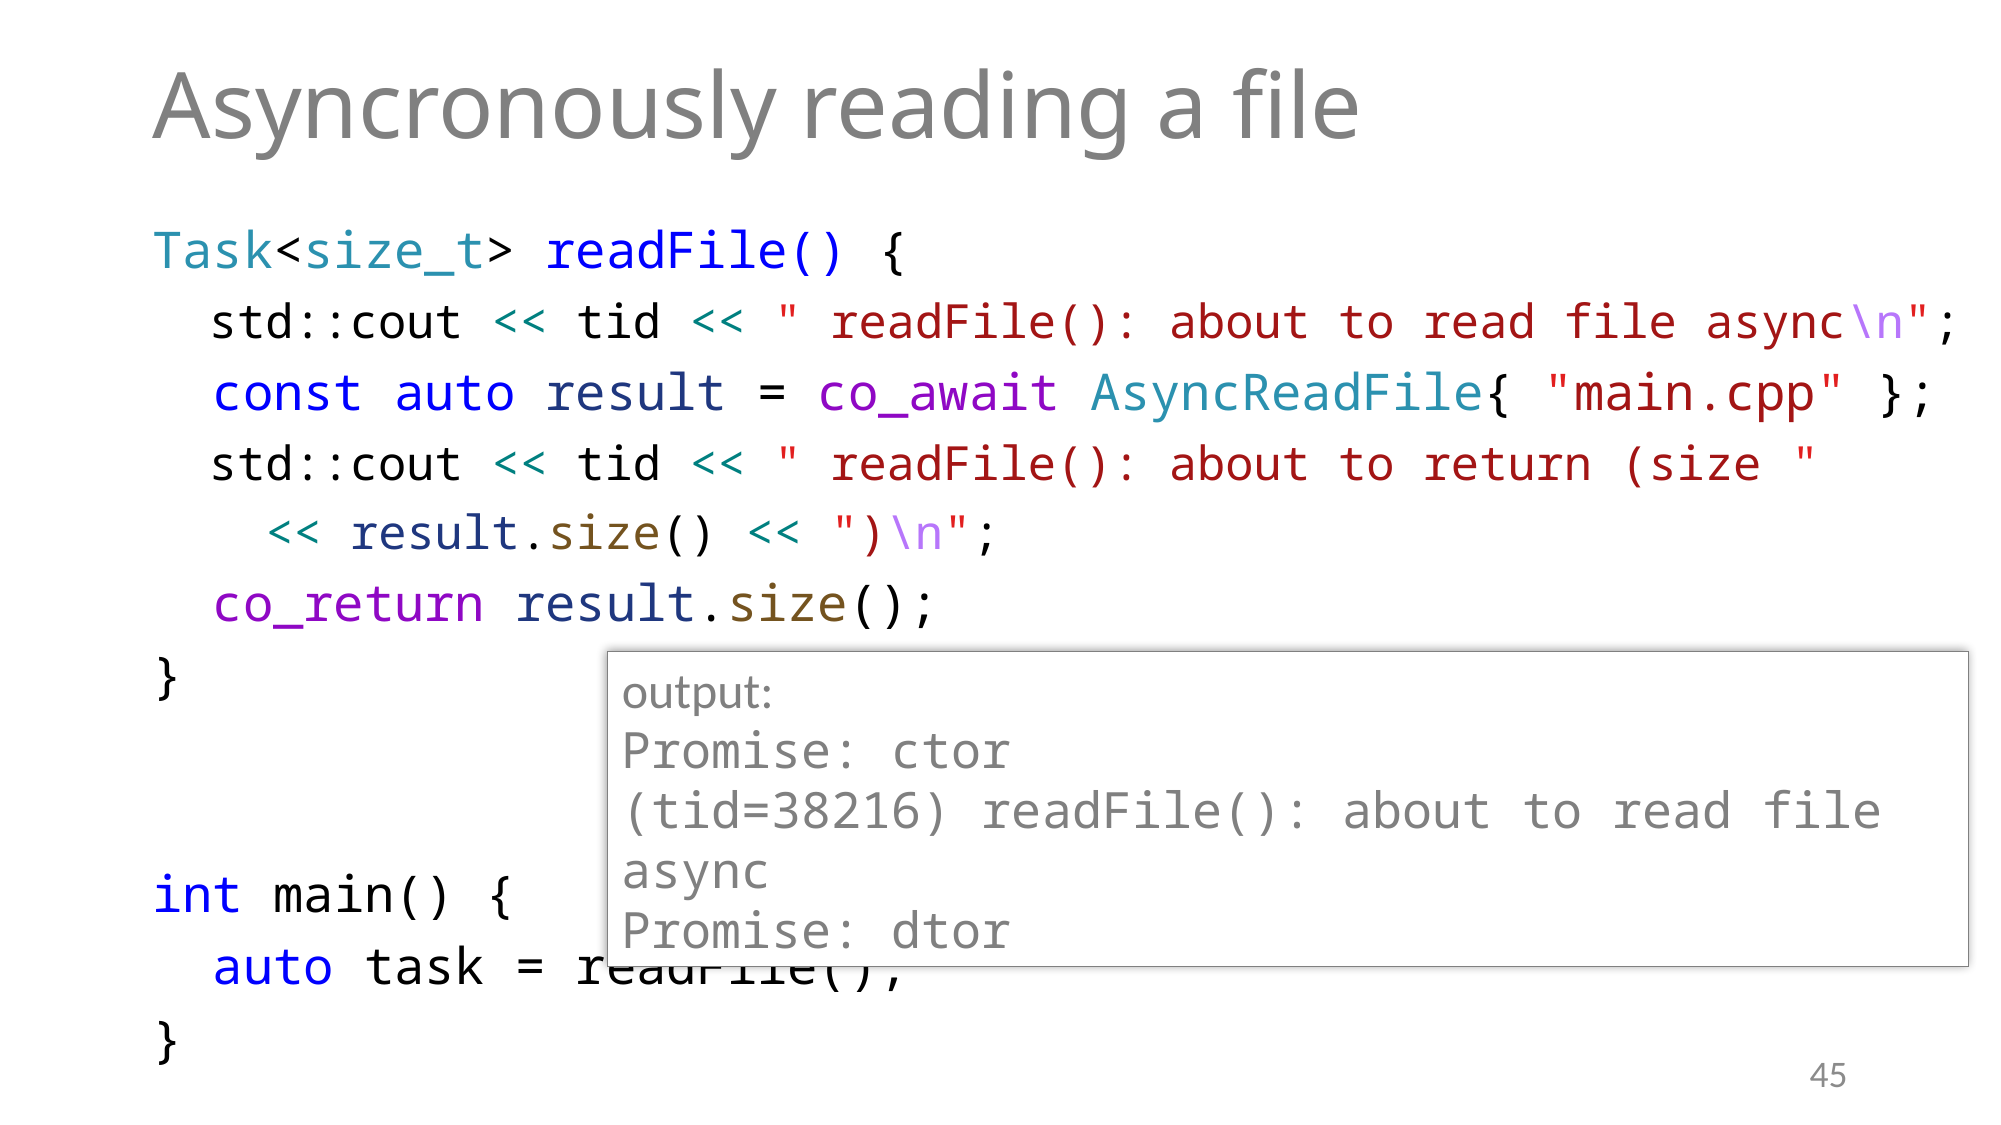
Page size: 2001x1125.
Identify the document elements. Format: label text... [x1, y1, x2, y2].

list Task<size_t> readFile() { std::cout << tid << " readFile(): about to read file async\n"; const auto result = co_await AsyncReadFile{ "main.cpp" }; std::cout << tid << " readFile(): about to return (size " << result.size() << ")\n"; co_return result.size(); } int main() { auto task = readFile(); } [137, 217, 2000, 1125]
slide_number 45 [1412, 1042, 1863, 1103]
text_box output: Promise: ctor (tid=38216) readFile(): about to read file async Promise: dtor [607, 651, 1969, 967]
title Asyncronously reading a file [137, 0, 1863, 217]
